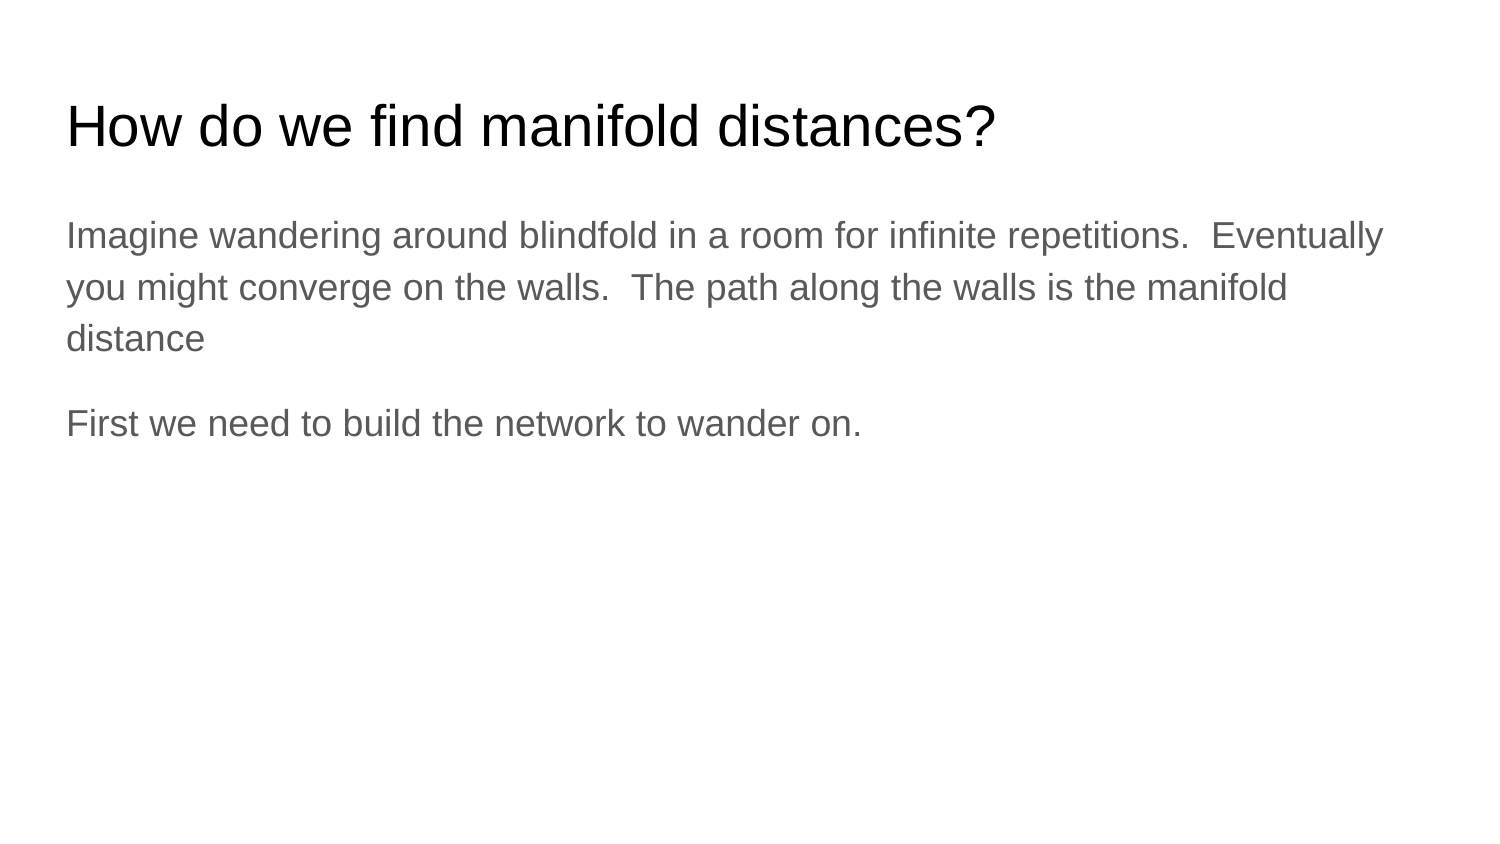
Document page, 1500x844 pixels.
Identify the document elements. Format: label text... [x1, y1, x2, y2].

title How do we find manifold distances? [51, 72, 1449, 167]
list Imagine wandering around blindfold in a room for infinite repetitions. Eventually you might converge on the walls. The path along the walls is the manifold distance First we need to build the network to wander on. [51, 189, 1449, 750]
